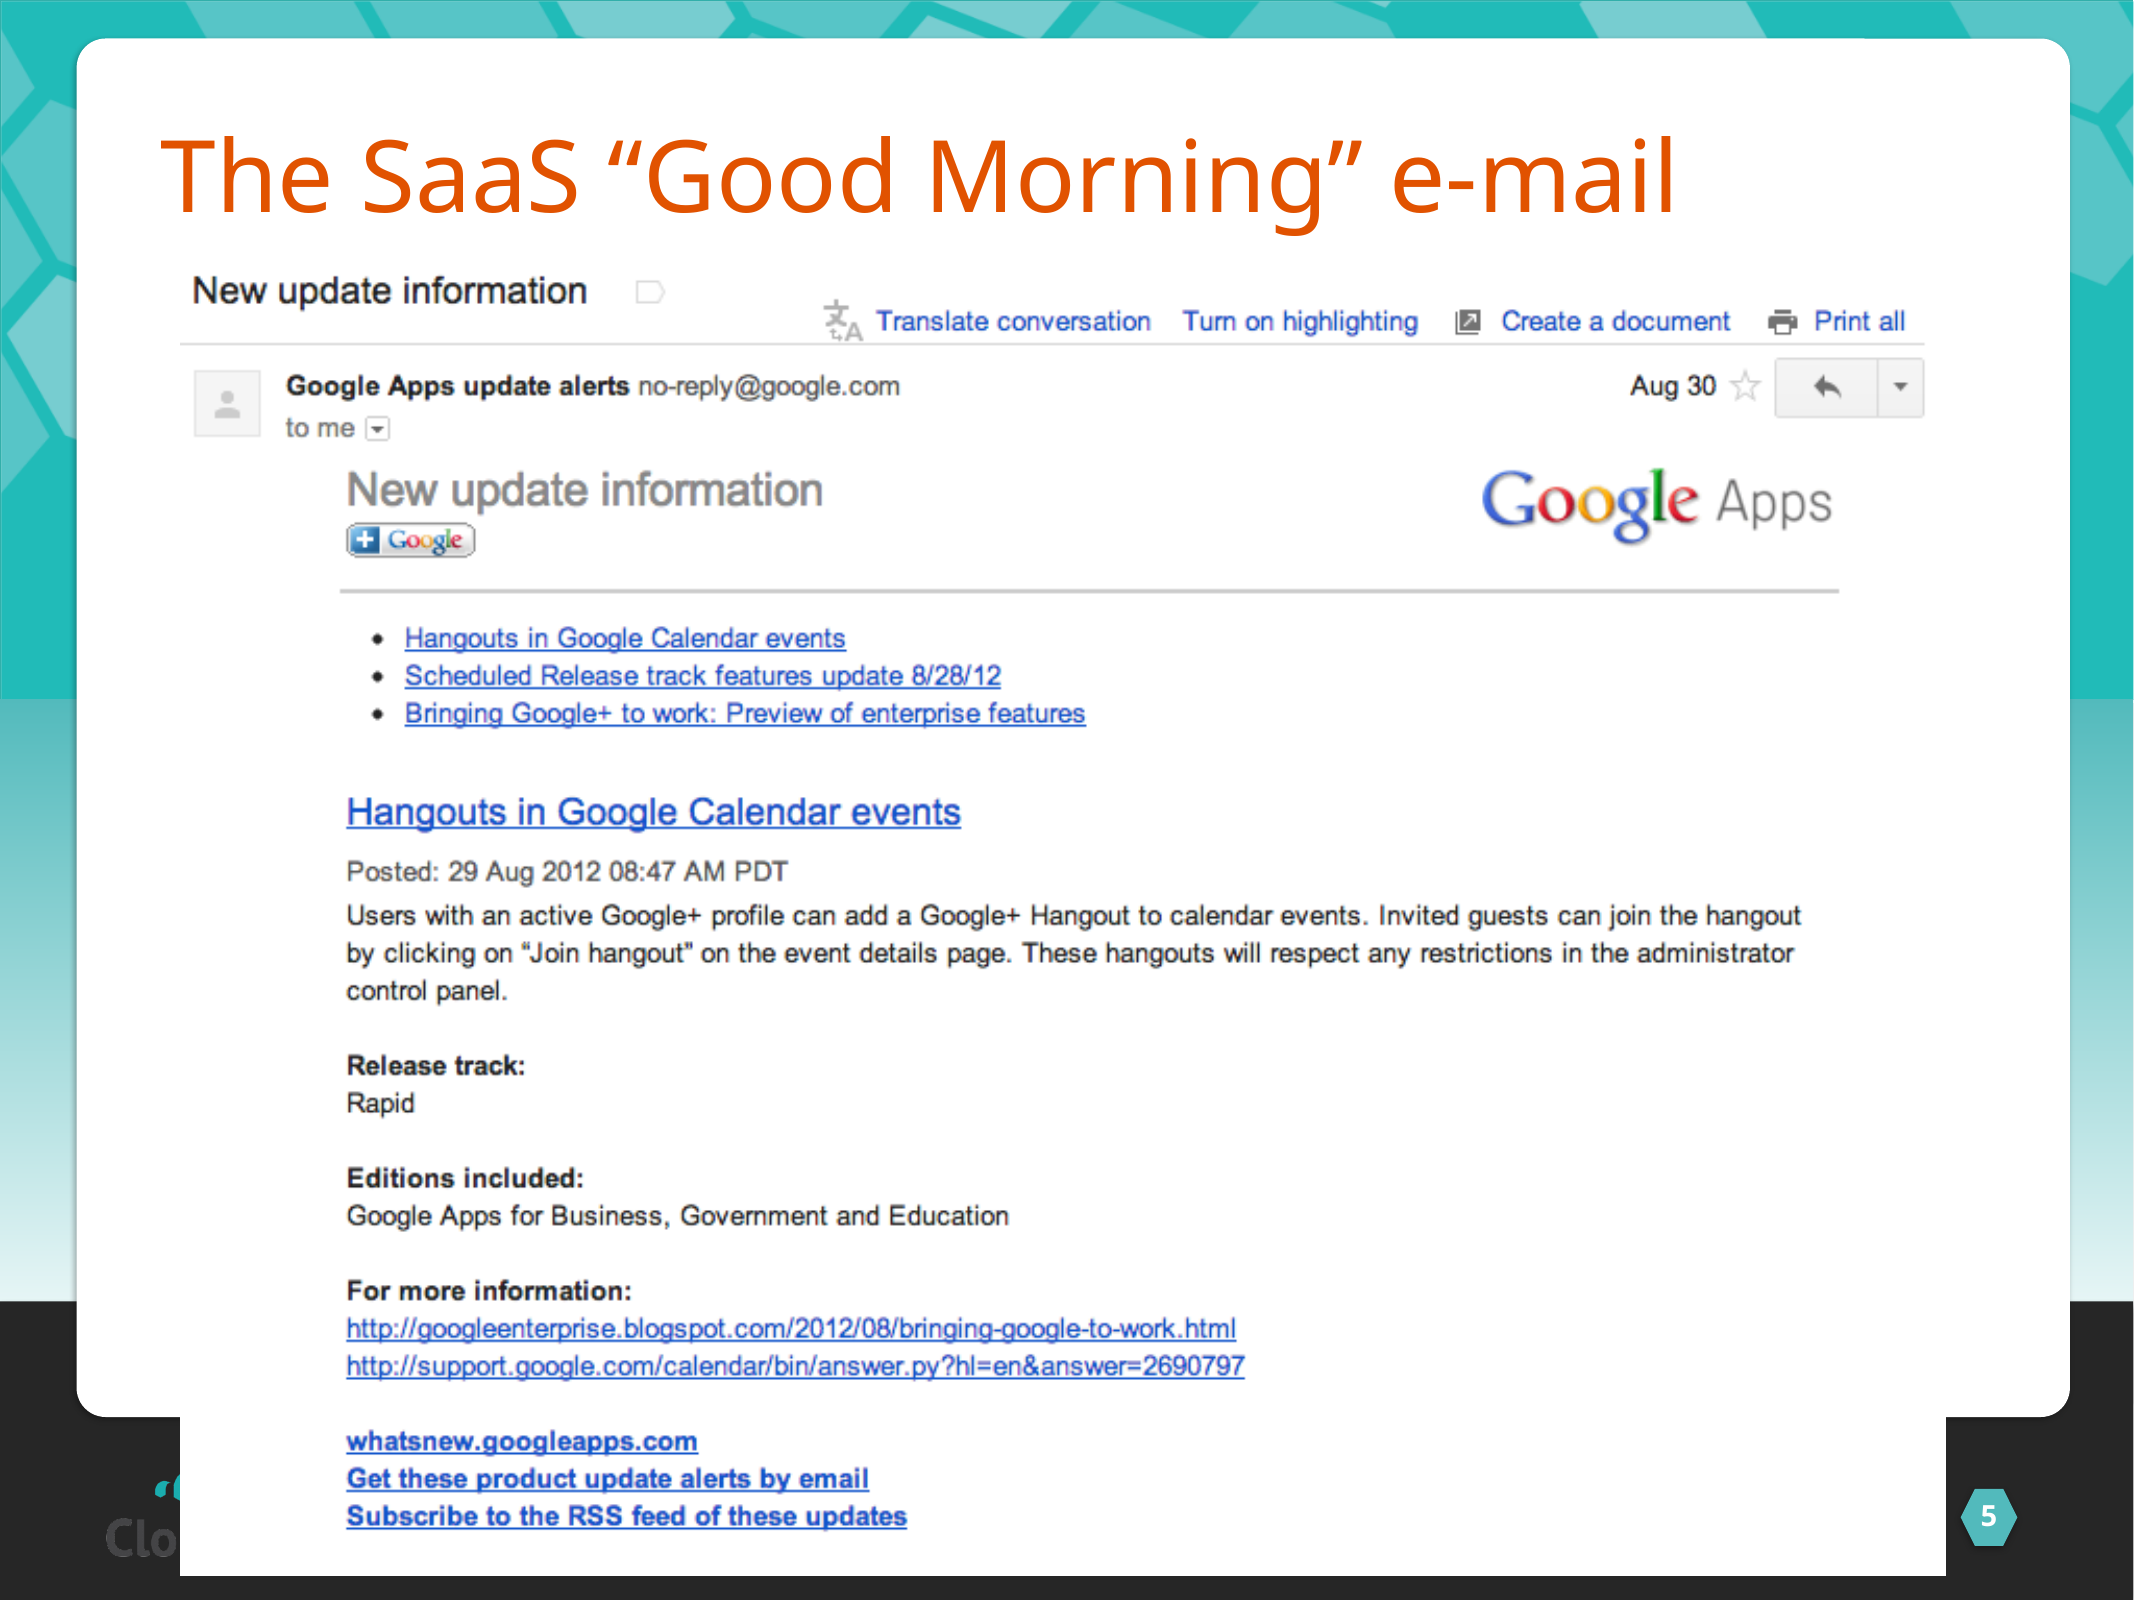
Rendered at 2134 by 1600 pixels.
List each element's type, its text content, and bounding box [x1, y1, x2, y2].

picture [3, 2, 2132, 700]
picture [106, 256, 1946, 1576]
title The SaaS “Good Morning” e-mail [138, 87, 2008, 258]
